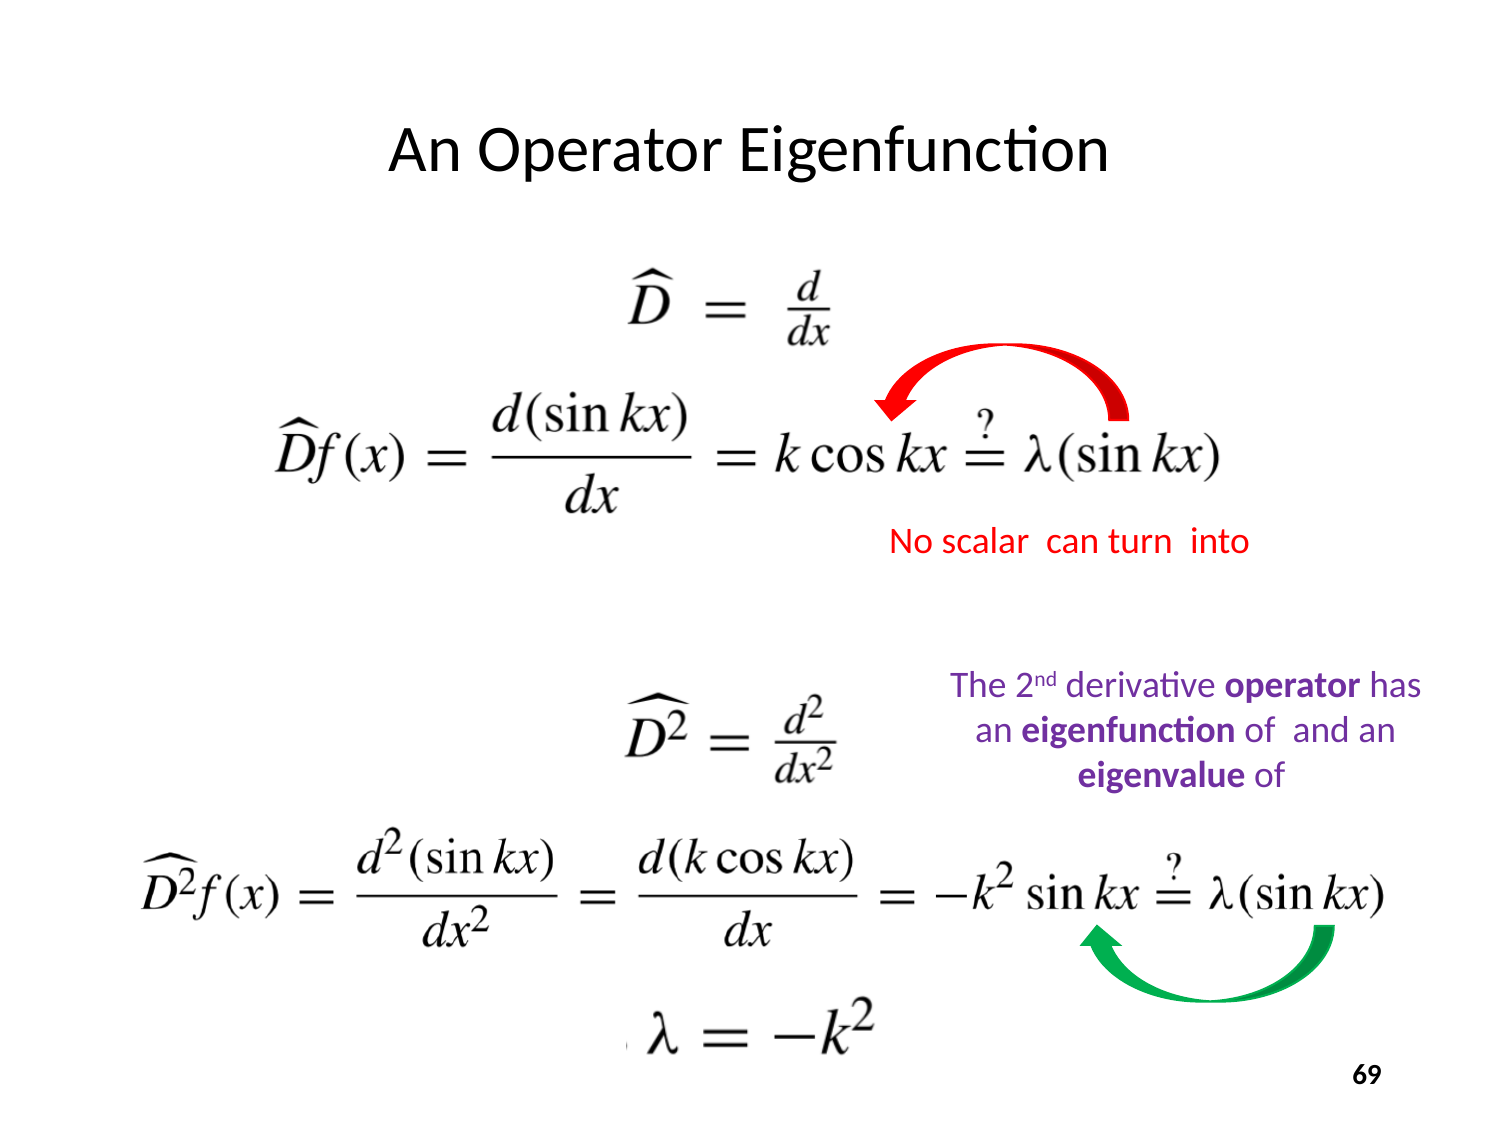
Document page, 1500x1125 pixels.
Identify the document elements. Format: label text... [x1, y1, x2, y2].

title An Operator Eigenfunction [103, 59, 1397, 241]
picture [131, 812, 1397, 964]
picture [626, 982, 890, 1078]
picture [616, 678, 854, 795]
text_box [1101, 964, 1320, 1003]
text_box [920, 343, 1090, 362]
slide_number 69 [1059, 1042, 1397, 1103]
picture [626, 256, 844, 357]
picture [256, 362, 1244, 531]
